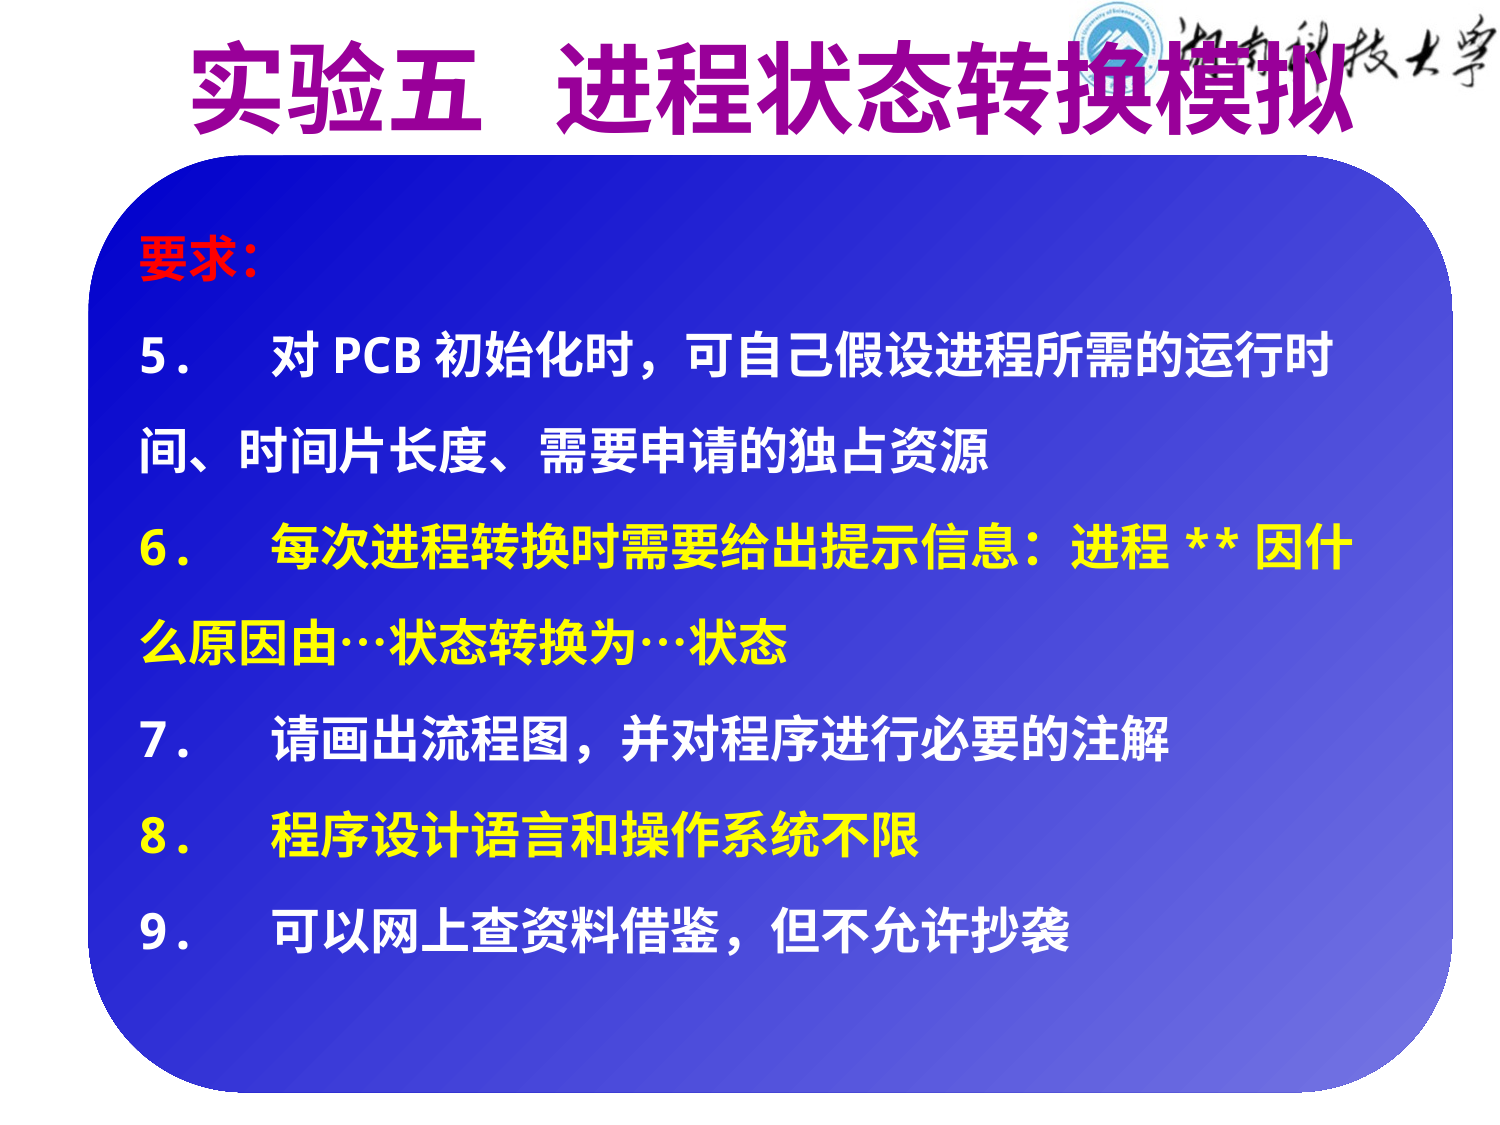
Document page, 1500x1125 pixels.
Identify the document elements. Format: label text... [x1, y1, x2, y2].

text_box 要求： 5. 对PCB初始化时，可自己假设进程所需的运行时间、时间片长度、需要申请的独占资源 6. 每次进程转换时需要给出提示信息：进程**因什么原因由…状态转换为…状态 7. 请画出流程图，并对程序进行必要的注解 8. 程序设计语言和操作系统不限 9. 可以网上查资料借鉴，但不允许抄袭 [123, 184, 1418, 968]
text_box [154, 155, 1386, 184]
picture [1069, 0, 1500, 97]
text_box [88, 213, 1453, 1093]
text_box 实验五 进程状态转换模拟 [96, 19, 1445, 155]
